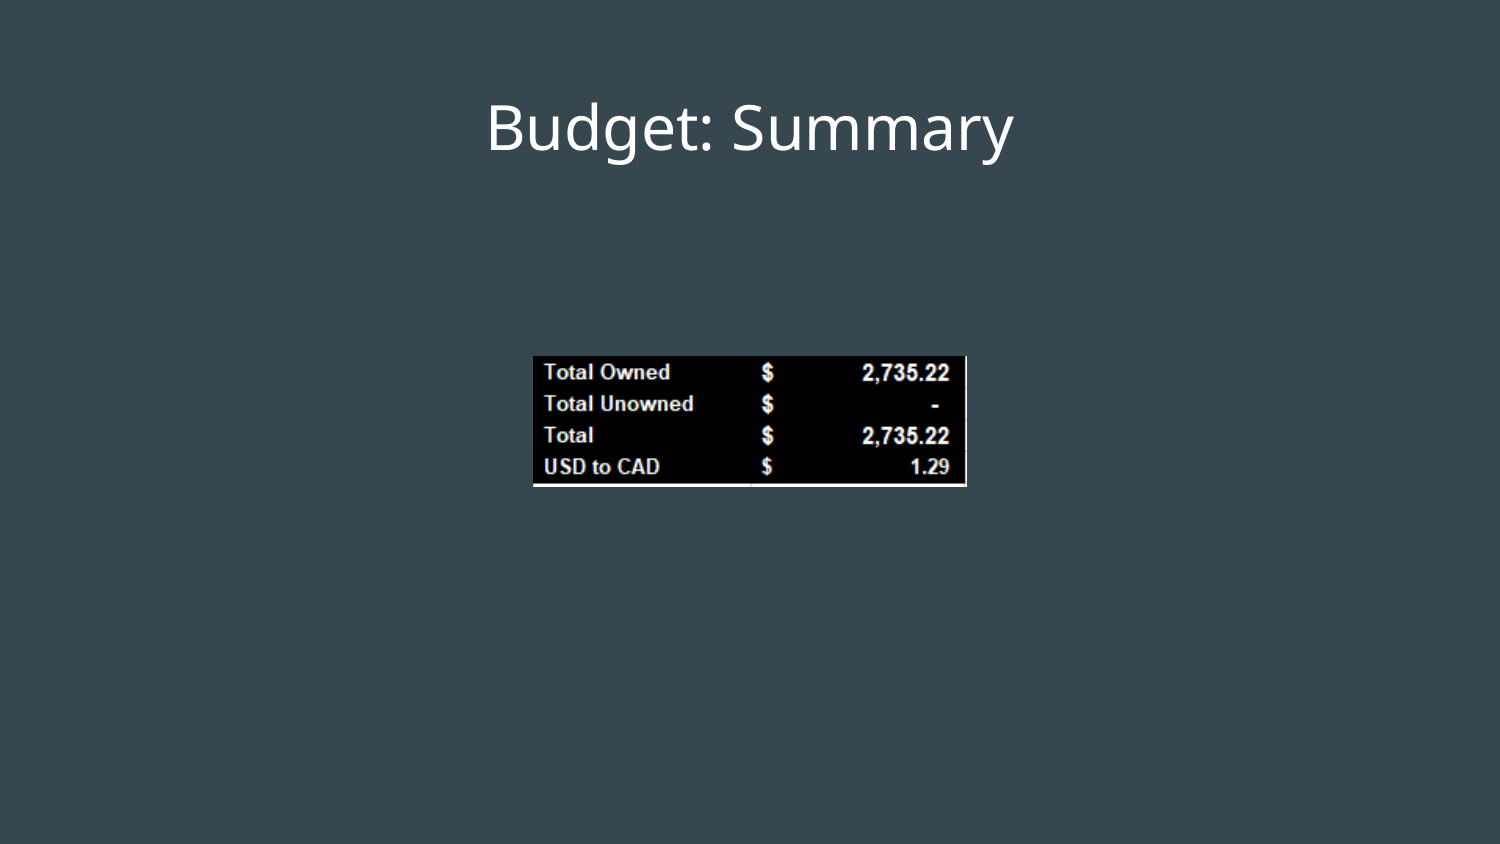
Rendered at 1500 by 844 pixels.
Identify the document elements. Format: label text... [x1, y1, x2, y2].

picture [533, 356, 967, 487]
title Budget: Summary [51, 72, 1449, 167]
